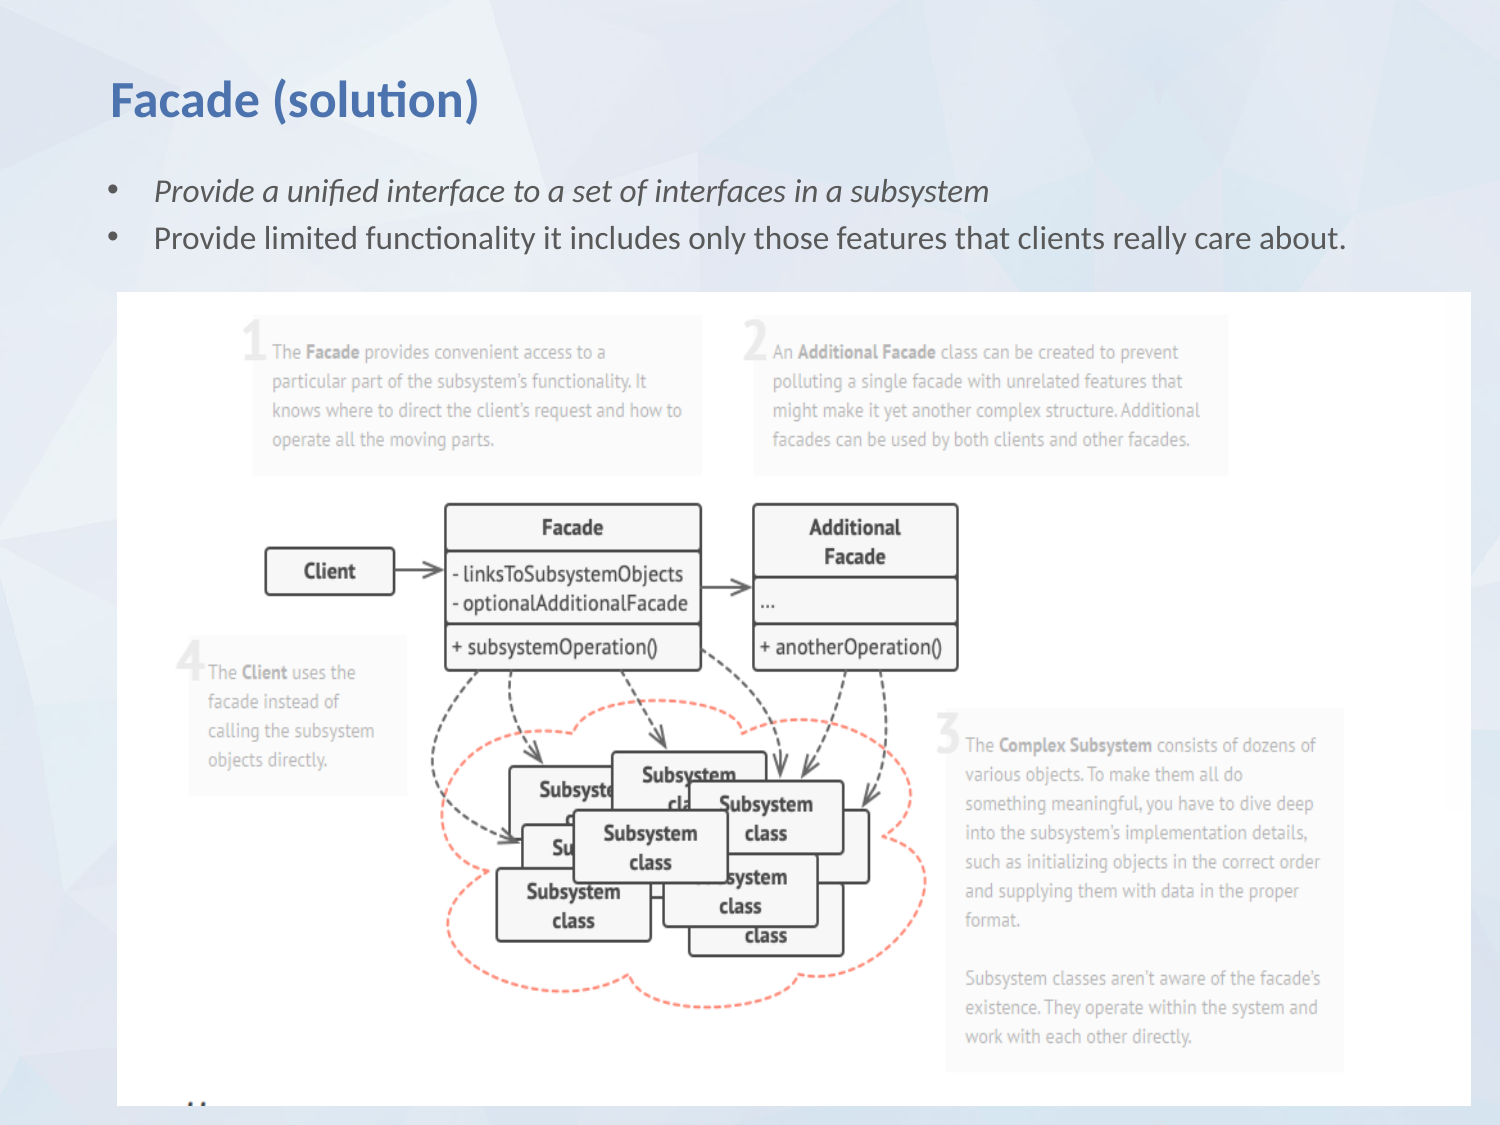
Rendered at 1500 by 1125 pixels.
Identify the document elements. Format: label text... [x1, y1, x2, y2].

title Facade (solution) [95, 30, 1341, 162]
list Provide a unified interface to a set of interfaces in a subsystem Provide limited functionality it includes only those features that clients really care about. [92, 161, 1471, 1125]
picture [0, 0, 1500, 1125]
